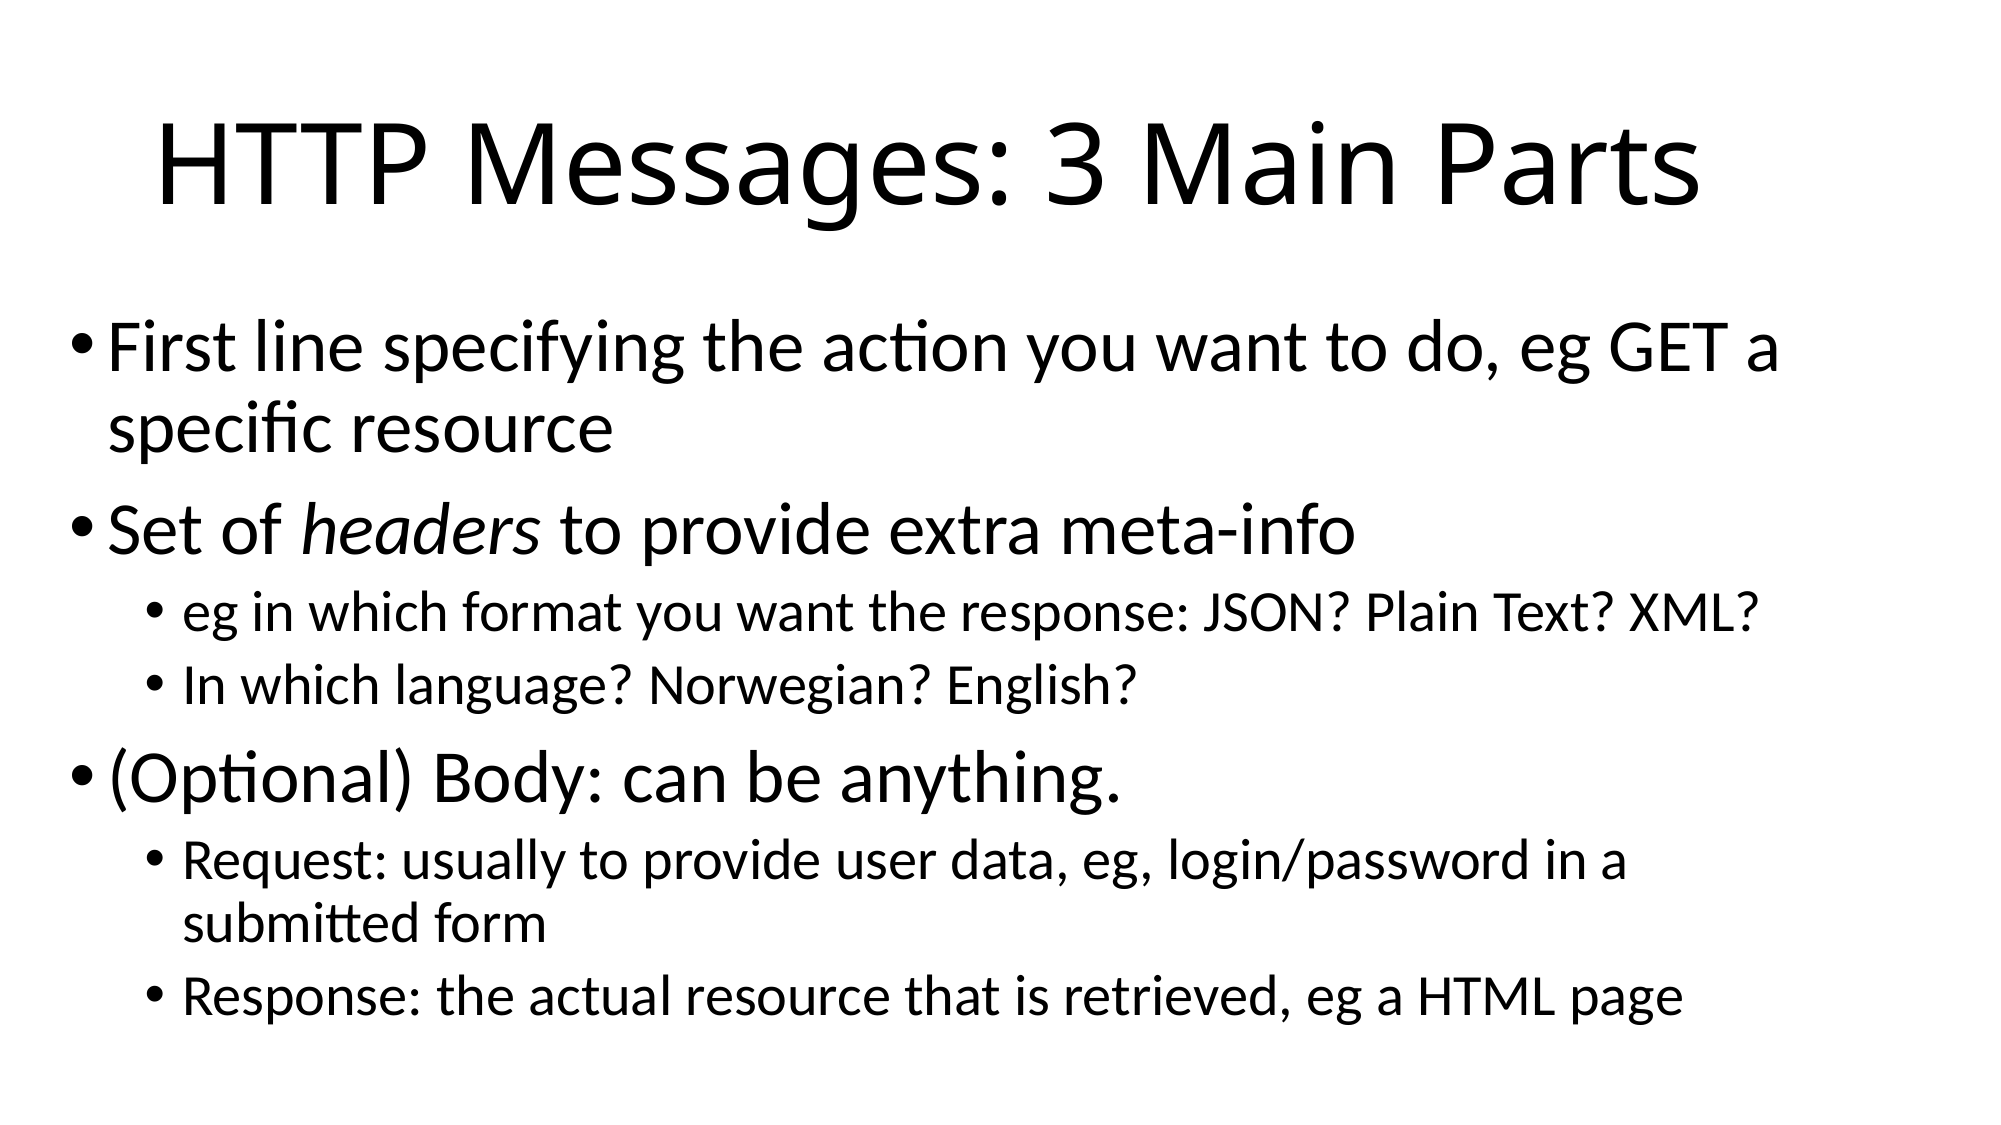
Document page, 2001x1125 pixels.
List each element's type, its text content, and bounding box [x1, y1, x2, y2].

list First line specifying the action you want to do, eg GET a specific resource Set of headers to provide extra meta-info eg in which format you want the response: JSON? Plain Text? XML? In which language? Norwegian? English? (Optional) Body: can be anything. Request: usually to provide user data, eg, login/password in a submitted form Response: the actual resource that is retrieved, eg a HTML page [54, 299, 1863, 1084]
title HTTP Messages: 3 Main Parts [137, 59, 1863, 278]
